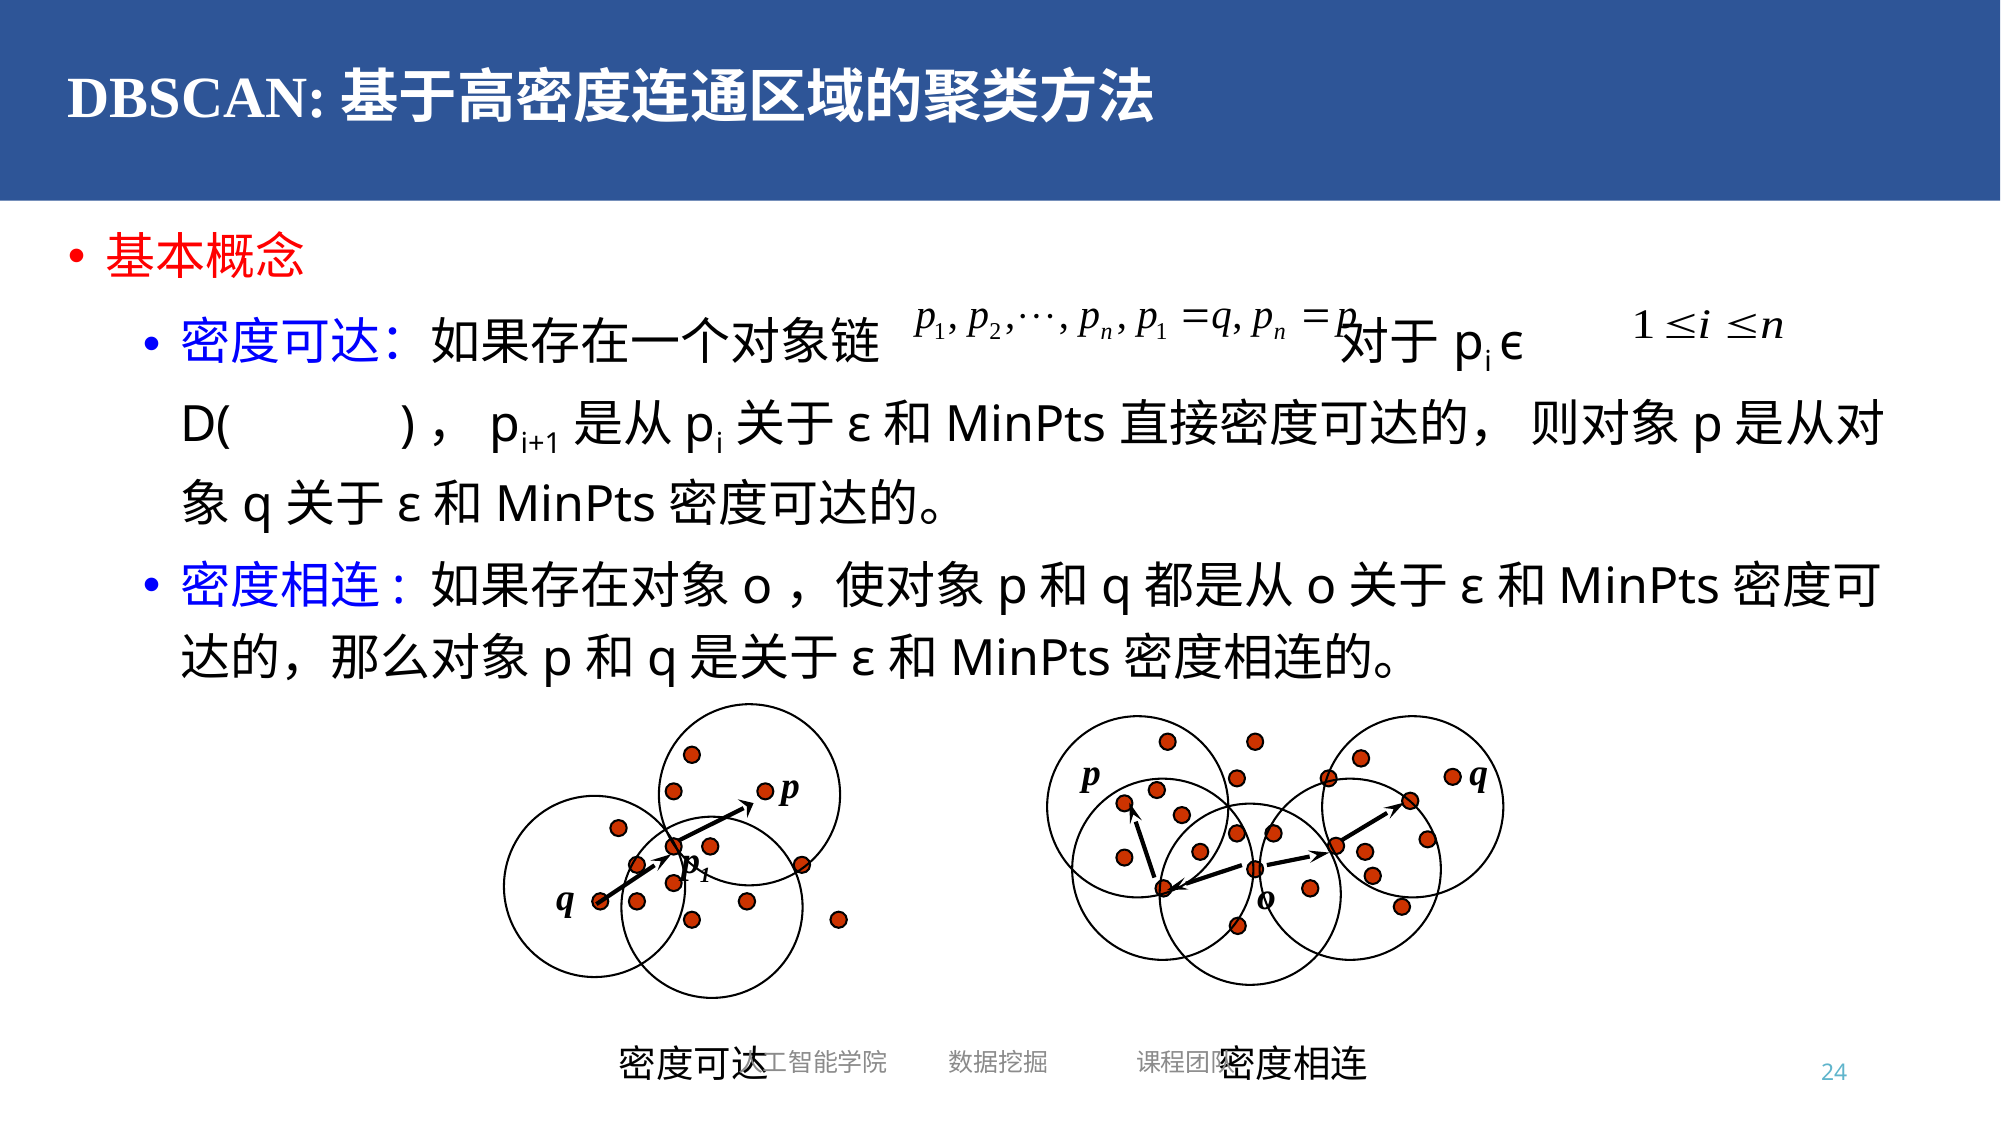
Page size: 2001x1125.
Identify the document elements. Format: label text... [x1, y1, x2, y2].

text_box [1629, 300, 1795, 350]
title DBSCAN:基于高密度连通区域的聚类方法 [52, 23, 1753, 174]
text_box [1047, 716, 1517, 1094]
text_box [503, 704, 882, 1093]
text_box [904, 287, 1365, 350]
text_box 人工智能学院 数据挖掘 课程团队 [882, 1031, 1047, 1091]
slide_number 24 [1412, 1042, 1863, 1103]
list 基本概念 密度可达：如果存在一个对象链 对于pi ϵ D( )，pi+1是从pi关于ε和MinPts直接密度可达的， 则对象p是从对象q关于ε和MinPts密度可达的。 密度相连: 如果存在对象o，使对象p和q都是从o关于ε和MinPts密度可达的，那么对象p和q是关于ε和MinPts密度相连的。 [52, 223, 1923, 1010]
